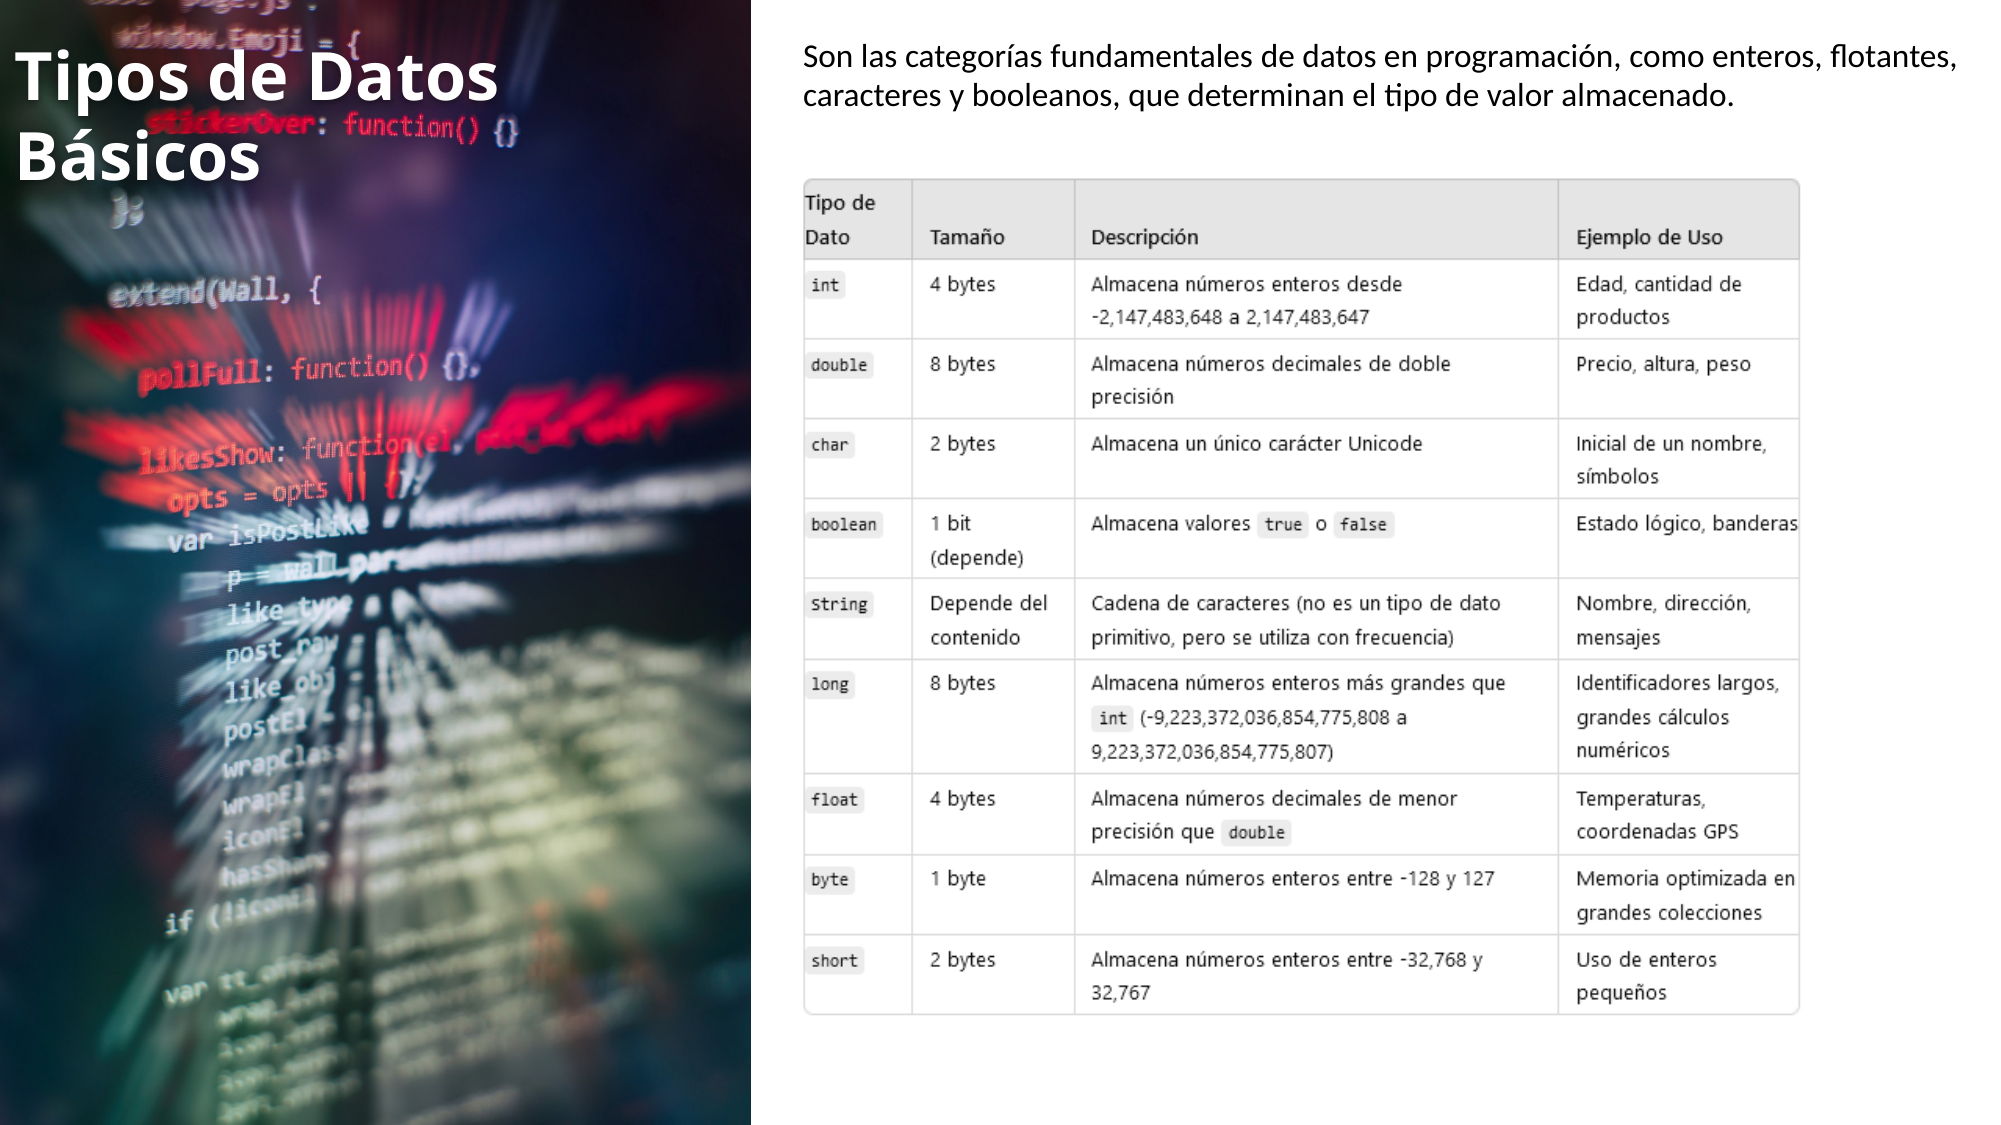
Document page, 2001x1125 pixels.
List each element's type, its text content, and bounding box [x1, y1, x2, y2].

picture [0, 0, 751, 1125]
picture [788, 171, 1805, 1017]
text_box Son las categorías fundamentales de datos en programación, como enteros, flotantes, caracteres y booleanos, que determinan el tipo de valor almacenado. [788, 26, 2000, 121]
